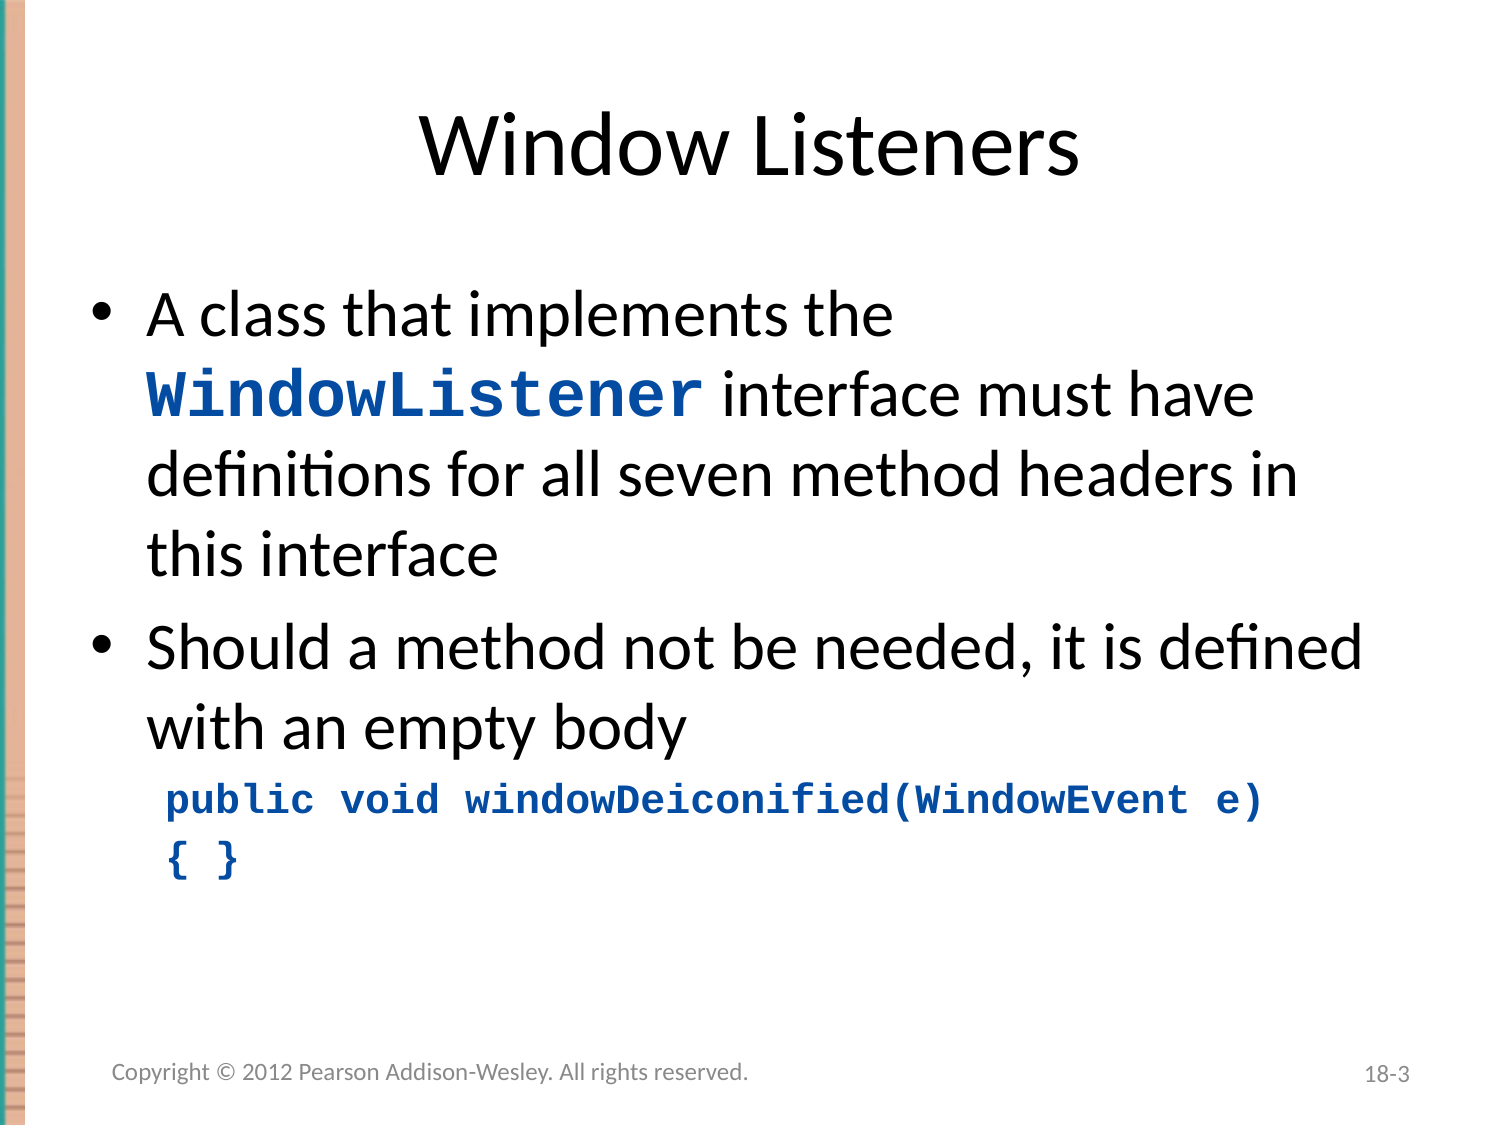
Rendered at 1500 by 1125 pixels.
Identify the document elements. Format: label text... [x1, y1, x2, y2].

title Window Listeners [74, 44, 1426, 233]
footer Copyright © 2012 Pearson Addison-Wesley. All rights reserved. [75, 1040, 788, 1100]
picture [0, 0, 25, 1125]
slide_number 18-3 [1074, 1042, 1425, 1103]
list A class that implements the WindowListener interface must have definitions for all seven method headers in this interface Should a method not be needed, it is defined with an empty body public void windowDeiconified(WindowEvent e) { } [74, 262, 1426, 1006]
